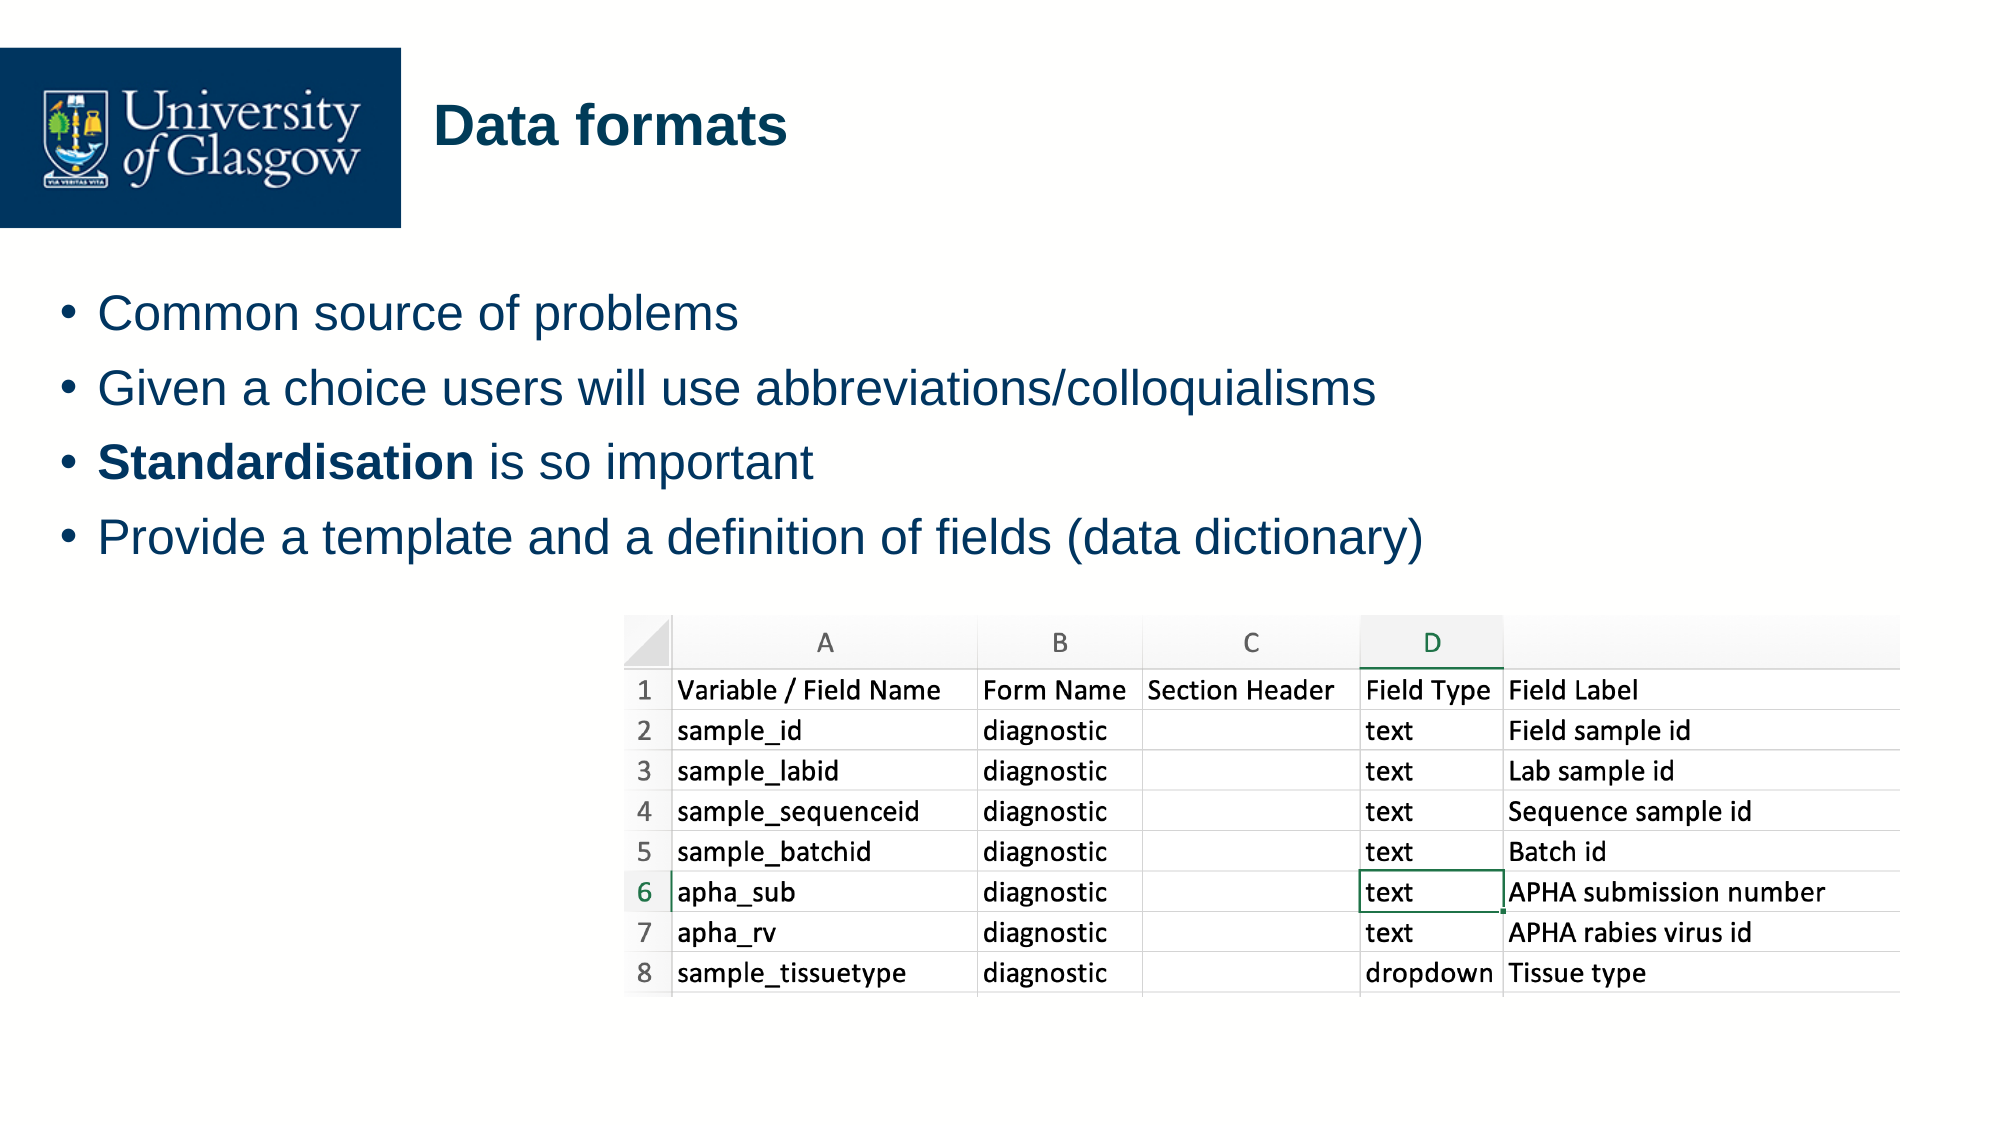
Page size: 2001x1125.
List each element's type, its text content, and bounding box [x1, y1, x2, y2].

list Common source of problems Given a choice users will use abbreviations/colloquialisms Standardisation is so important Provide a template and a definition of fields (data dictionary) [44, 279, 1930, 1089]
title Data formats [418, 87, 1930, 234]
picture [0, 0, 2000, 1125]
